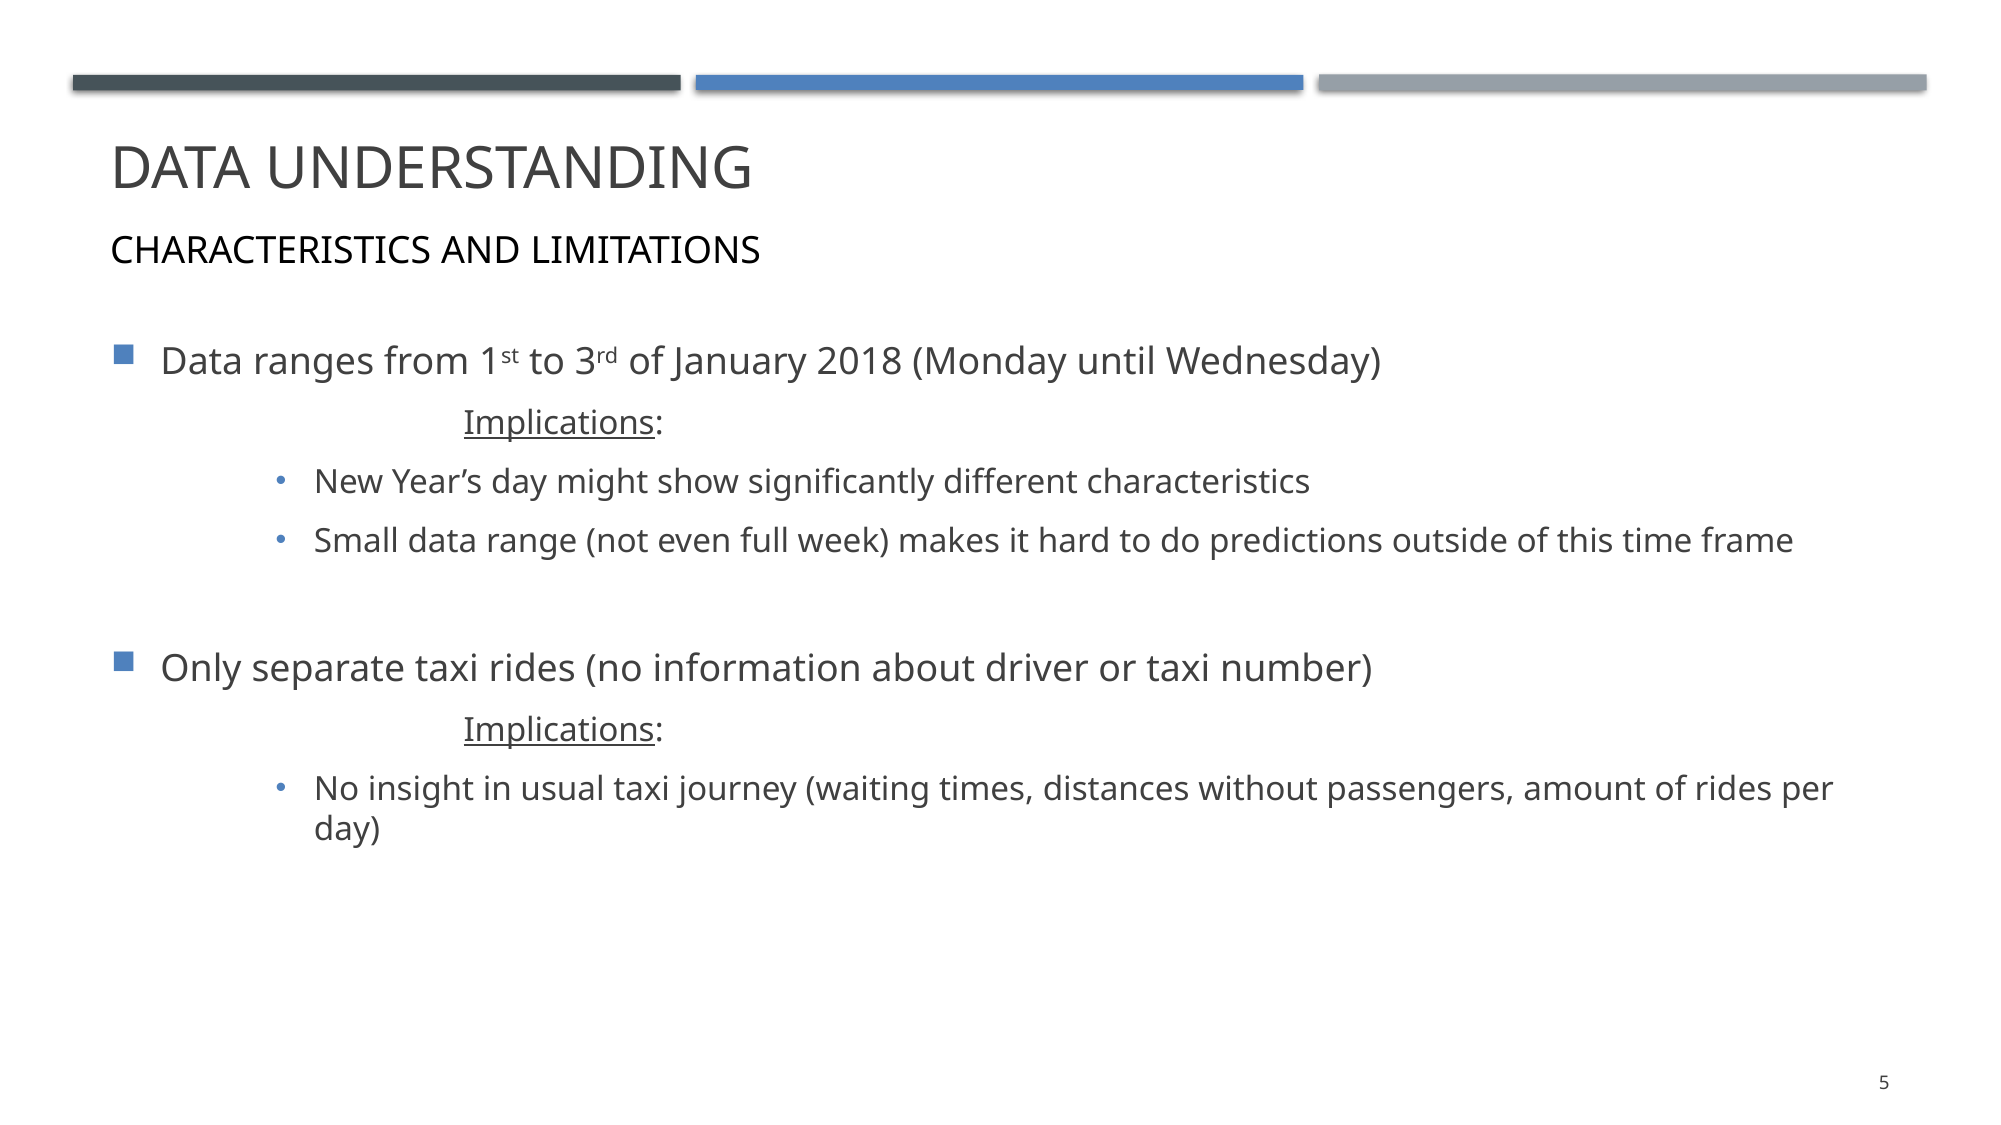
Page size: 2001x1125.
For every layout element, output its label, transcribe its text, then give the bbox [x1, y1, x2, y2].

title Data understanding [95, 115, 1905, 208]
list Data ranges from 1st to 3rd of January 2018 (Monday until Wednesday) Implications: New Year’s day might show significantly different characteristics Small data range (not even full week) makes it hard to do predictions outside of this time frame Only separate taxi rides (no information about driver or taxi number) Implications: No insight in usual taxi journey (waiting times, distances without passengers, amount of rides per day) [95, 264, 1905, 976]
text_box CHARACTERISTICS AND LIMITATIONS [95, 218, 778, 279]
slide_number 5 [1732, 1053, 1905, 1114]
